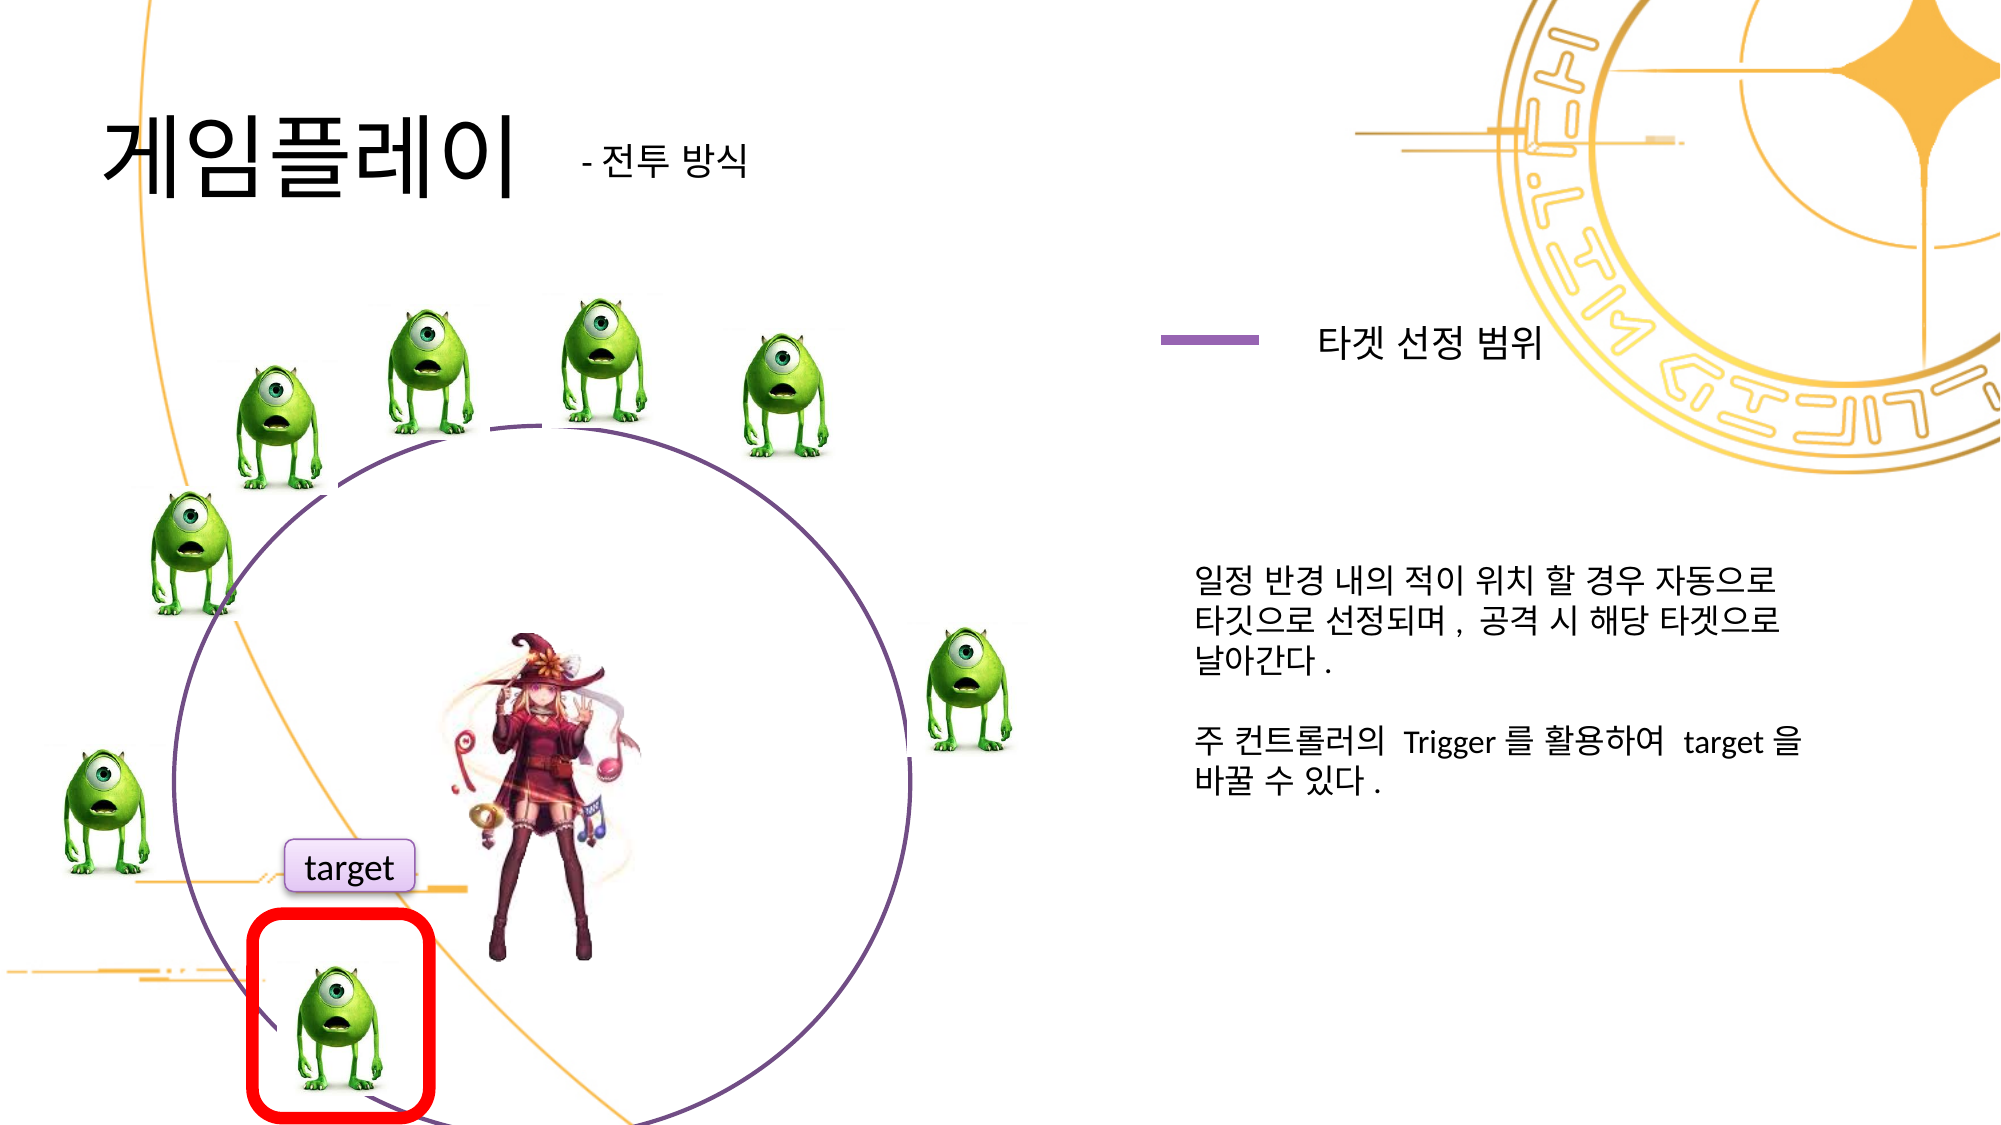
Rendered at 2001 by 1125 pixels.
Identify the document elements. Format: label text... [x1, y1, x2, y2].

text_box 타겟 선정 범위 [1302, 312, 1561, 373]
text_box -전투 방식 [566, 130, 776, 191]
text_box target [283, 838, 416, 893]
picture [0, 0, 2001, 1125]
picture [429, 632, 647, 962]
title 게임플레이 [84, 52, 1810, 271]
text_box [250, 911, 432, 1121]
picture [277, 961, 399, 1097]
text_box [171, 423, 913, 1125]
text_box 일정 반경 내의 적이 위치 할 경우 자동으로 타깃으로 선정되며, 공격 시 해당 타겟으로 날아간다. 주 컨트롤러의 Trigger를 활용하여 target을 바꿀 수 있다. [1179, 552, 1885, 808]
